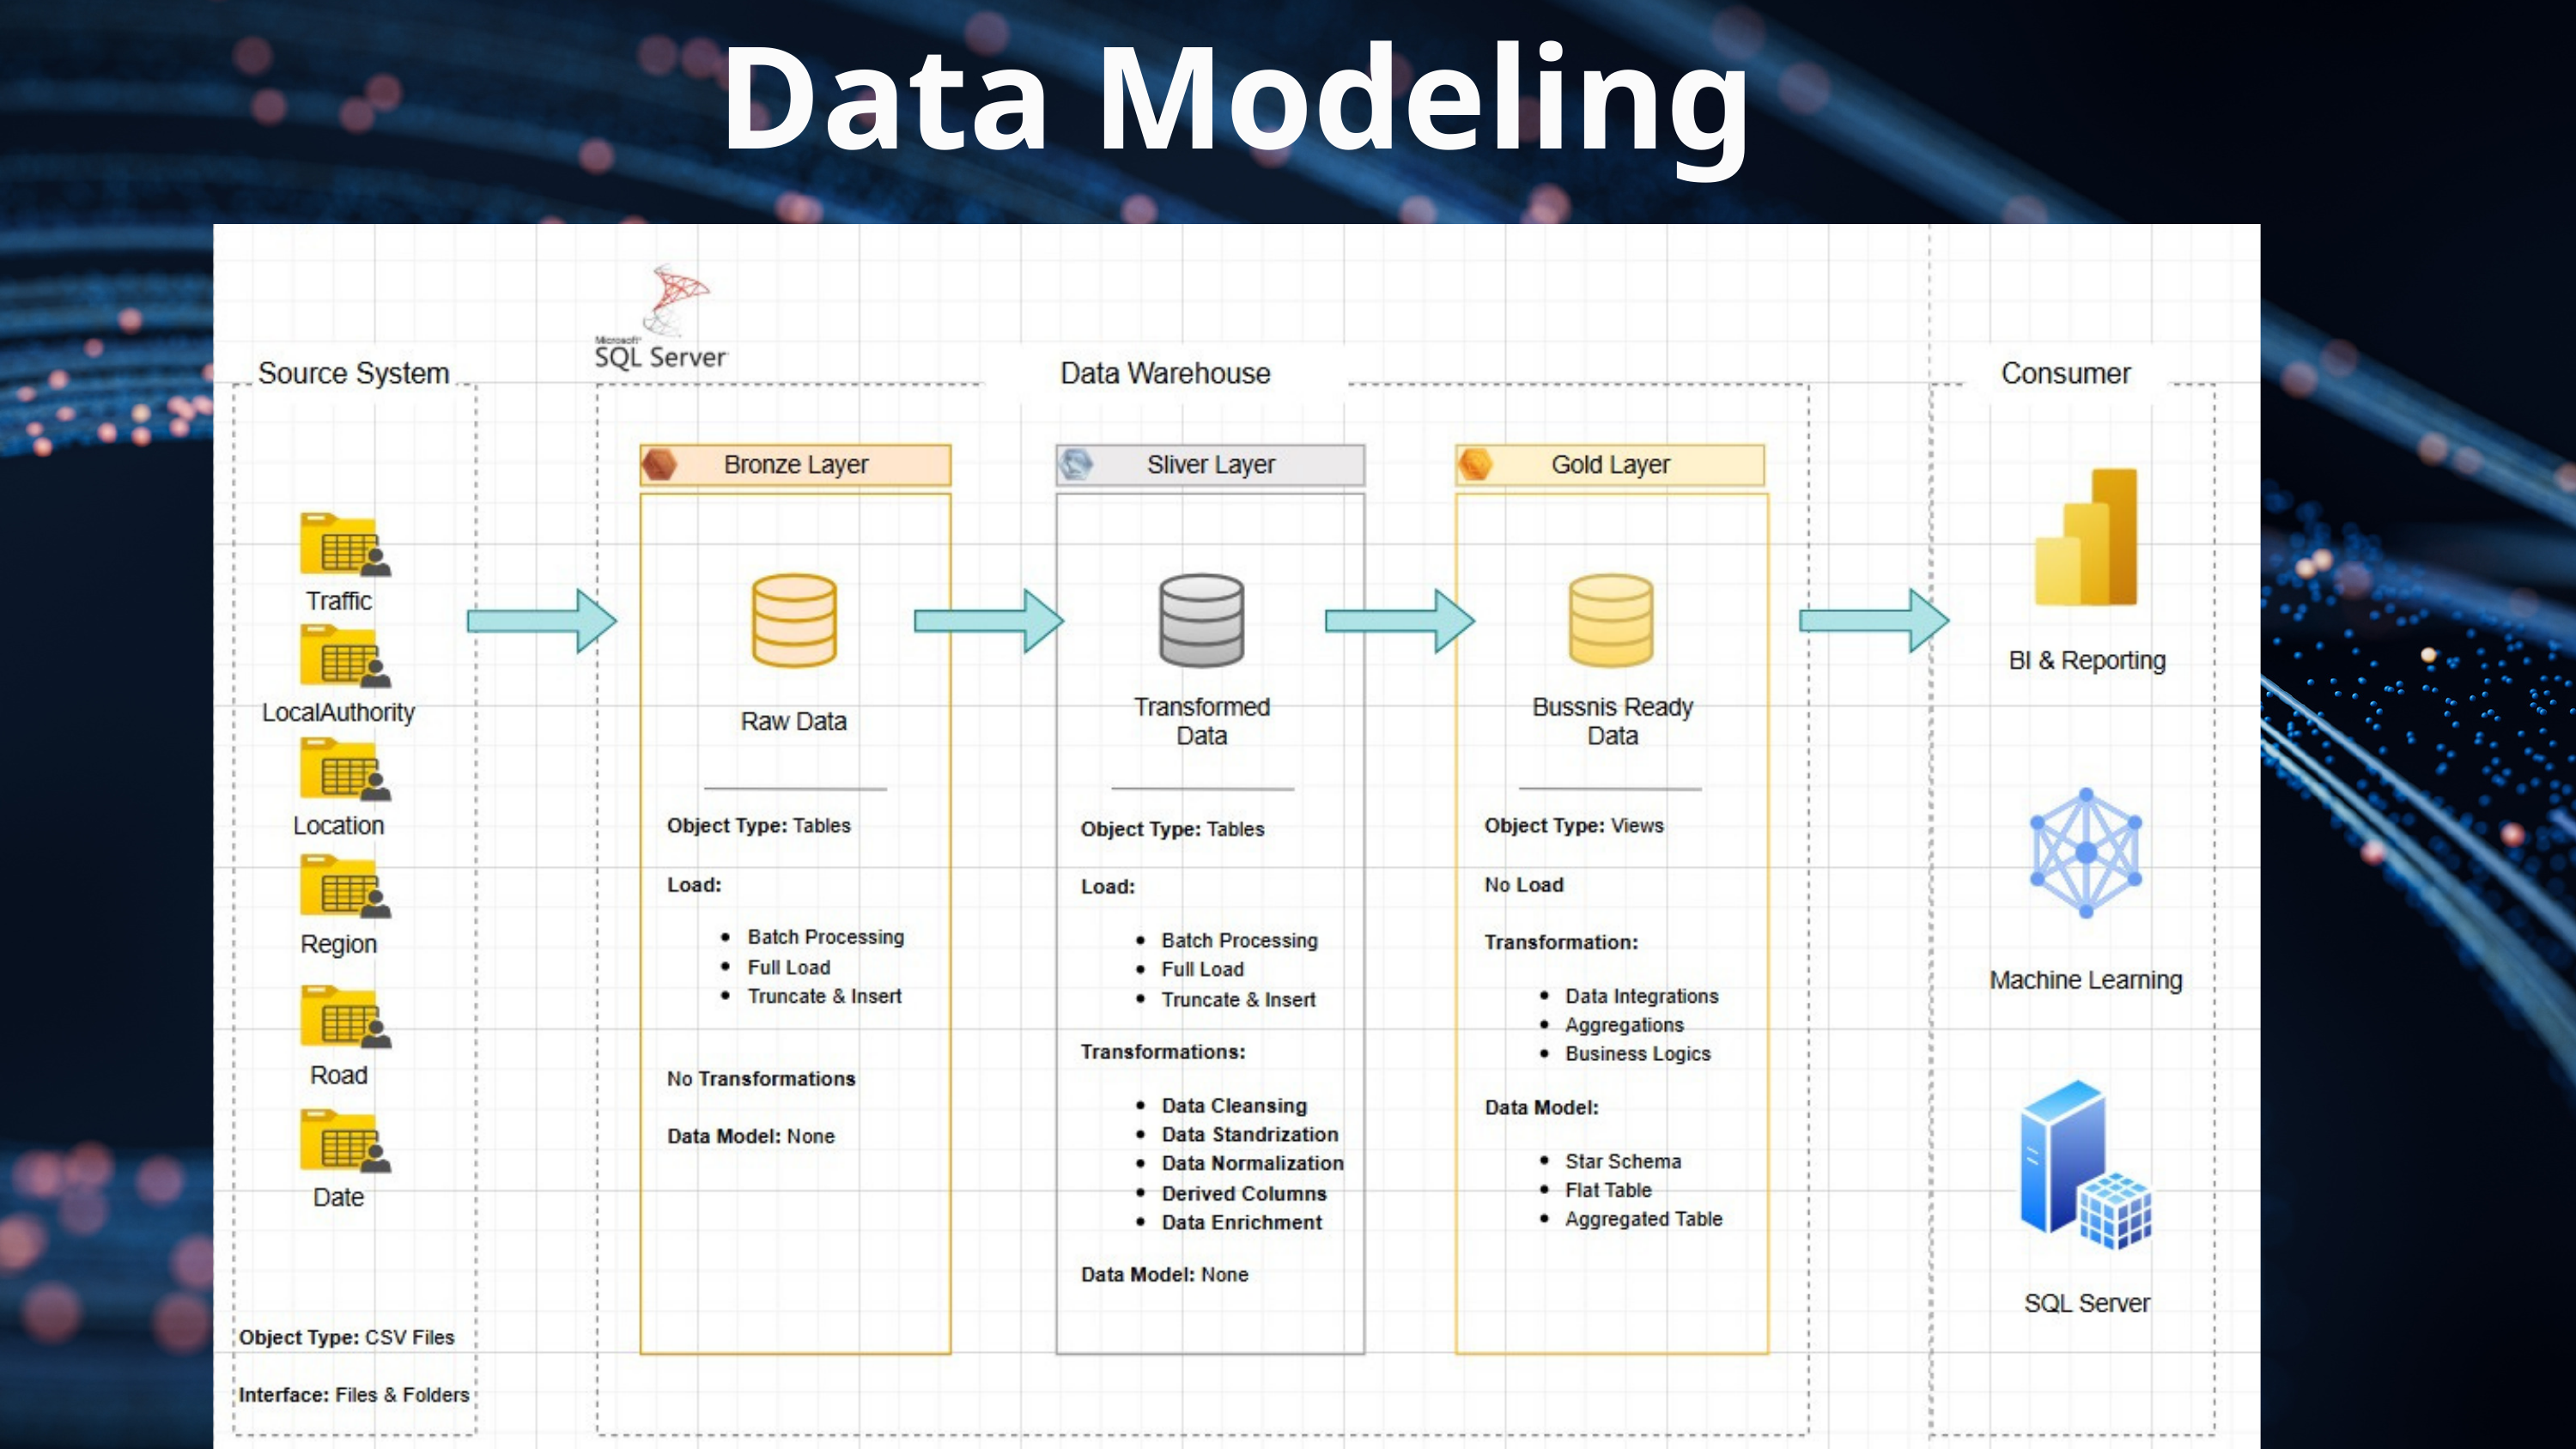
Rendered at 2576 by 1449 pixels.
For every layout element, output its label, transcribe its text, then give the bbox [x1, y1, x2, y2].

text_box [0, 0, 613, 1449]
text_box [1861, 0, 2576, 1449]
text_box Data Modeling [613, 0, 1861, 376]
text_box [213, 224, 2261, 1449]
